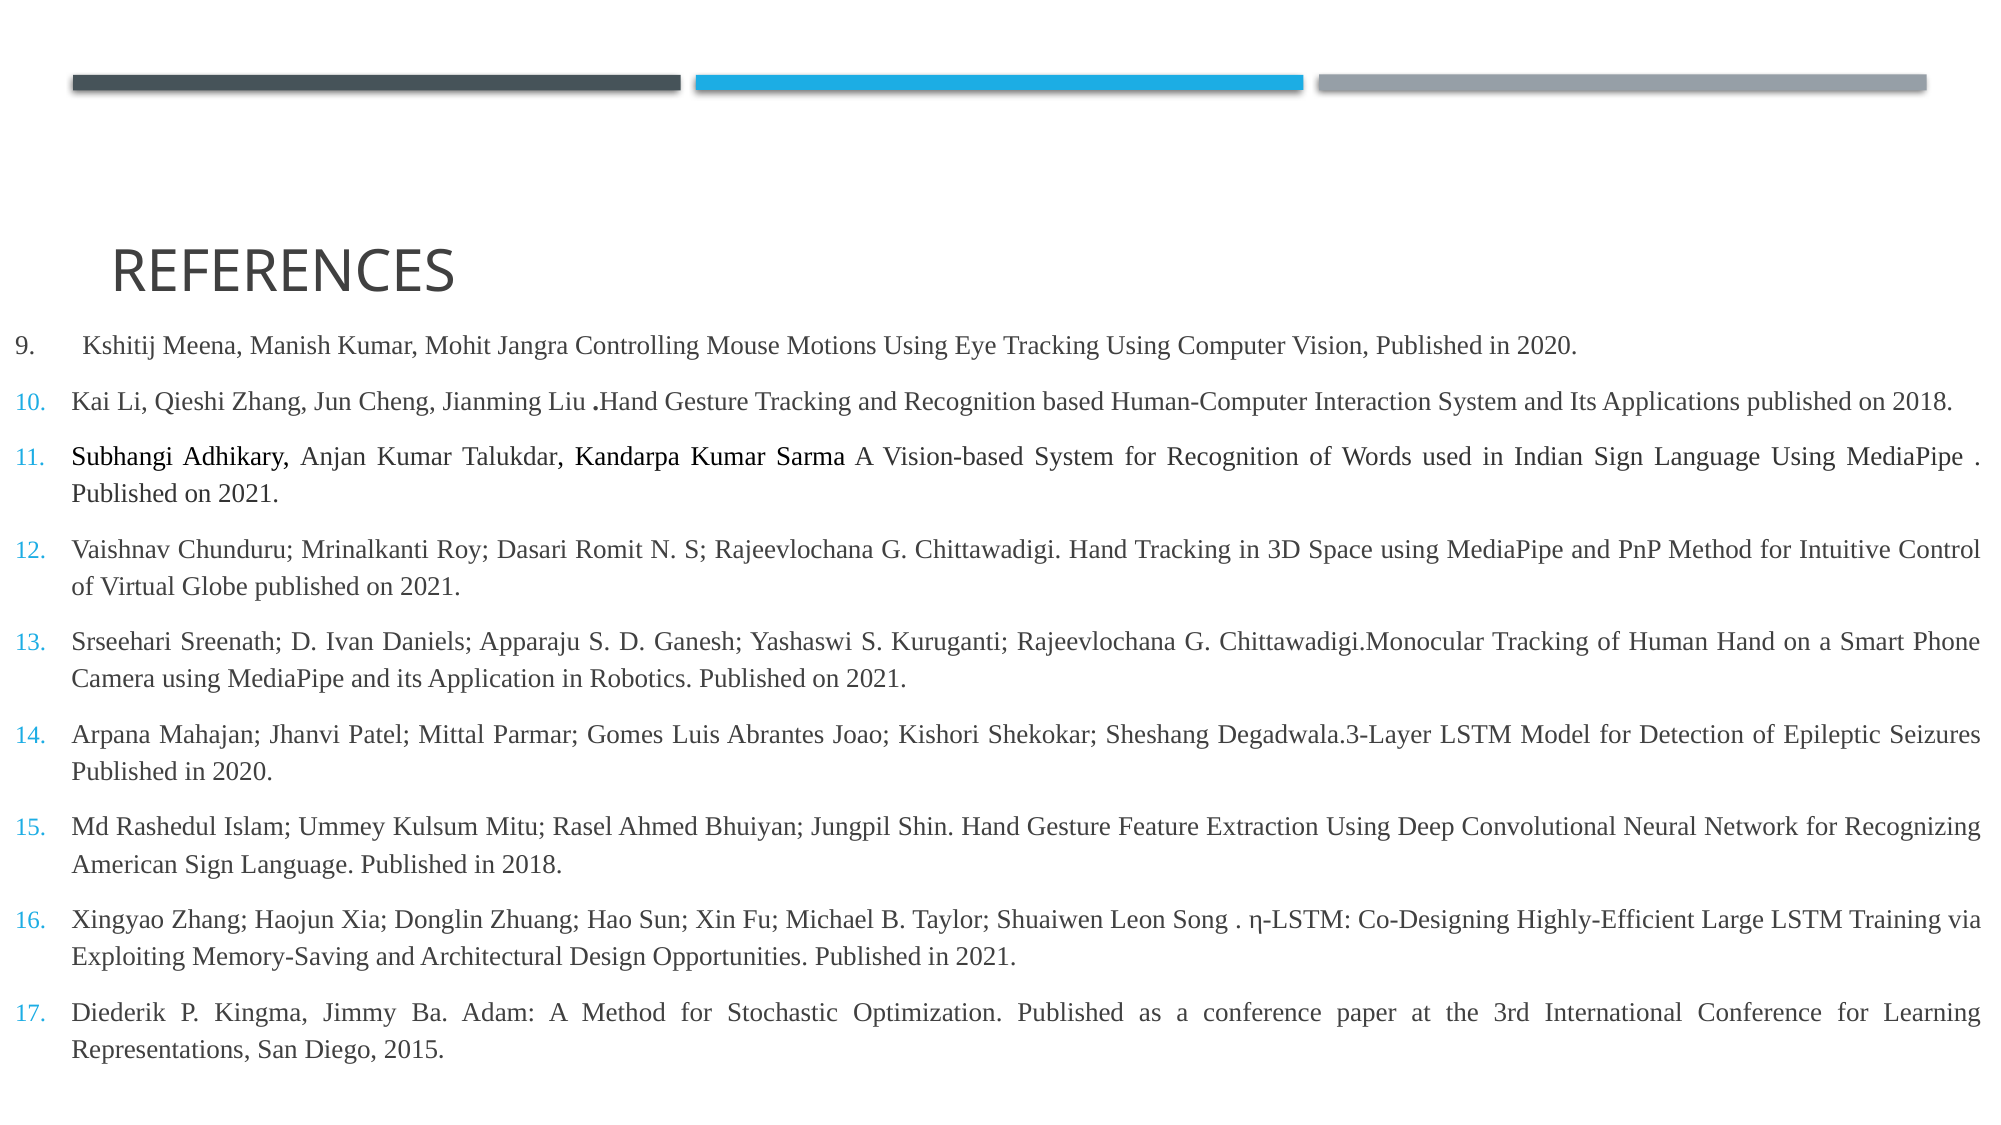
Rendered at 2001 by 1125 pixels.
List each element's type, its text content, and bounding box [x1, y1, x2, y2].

title References [95, 115, 1905, 311]
list 9. Kshitij Meena, Manish Kumar, Mohit Jangra Controlling Mouse Motions Using Eye Tracking Using Computer Vision, Published in 2020. Kai Li, Qieshi Zhang, Jun Cheng, Jianming Liu .Hand Gesture Tracking and Recognition based Human-Computer Interaction System and Its Applications published on 2018. Subhangi Adhikary, Anjan Kumar Talukdar, Kandarpa Kumar Sarma A Vision-based System for Recognition of Words used in Indian Sign Language Using MediaPipe . Published on 2021. Vaishnav Chunduru; Mrinalkanti Roy; Dasari Romit N. S; Rajeevlochana G. Chittawadigi. Hand Tracking in 3D Space using MediaPipe and PnP Method for Intuitive Control of Virtual Globe published on 2021. Srseehari Sreenath; D. Ivan Daniels; Apparaju S. D. Ganesh; Yashaswi S. Kuruganti; Rajeevlochana G. Chittawadigi.Monocular Tracking of Human Hand on a Smart Phone Camera using MediaPipe and its Application in Robotics. Published on 2021. Arpana Mahajan; Jhanvi Patel; Mittal Parmar; Gomes Luis Abrantes Joao; Kishori Shekokar; Sheshang Degadwala.3-Layer LSTM Model for Detection of Epileptic Seizures Published in 2020. Md Rashedul Islam; Ummey Kulsum Mitu; Rasel Ahmed Bhuiyan; Jungpil Shin. Hand Gesture Feature Extraction Using Deep Convolutional Neural Network for Recognizing American Sign Language. Published in 2018. Xingyao Zhang; Haojun Xia; Donglin Zhuang; Hao Sun; Xin Fu; Michael B. Taylor; Shuaiwen Leon Song . η-LSTM: Co-Designing Highly-Efficient Large LSTM Training via Exploiting Memory-Saving and Architectural Design Opportunities. Published in 2021. Diederik P. Kingma, Jimmy Ba. Adam: A Method for Stochastic Optimization. Published as a conference paper at the 3rd International Conference for Learning Representations, San Diego, 2015. [0, 365, 1996, 1024]
